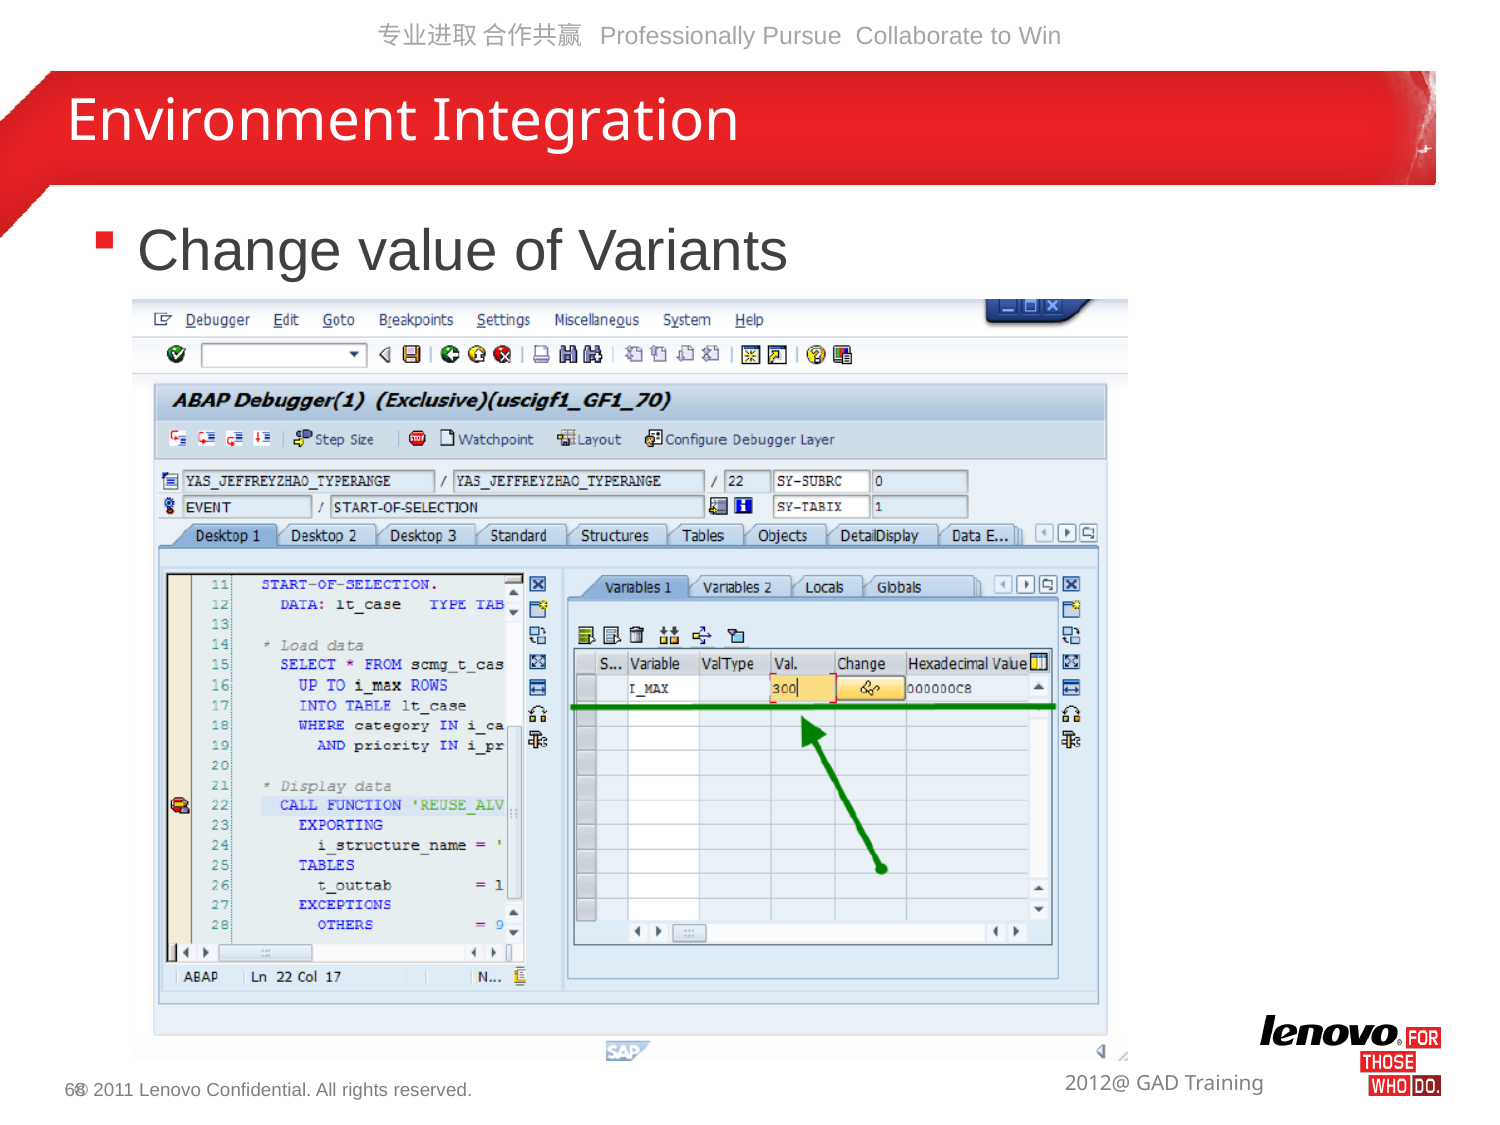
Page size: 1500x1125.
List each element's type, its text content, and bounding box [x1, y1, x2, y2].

picture [1260, 1015, 1441, 1096]
text_box Change value of Variants [91, 212, 790, 283]
picture [131, 299, 1128, 1062]
picture [0, 0, 1500, 250]
title Environment Integration [51, 75, 1500, 172]
